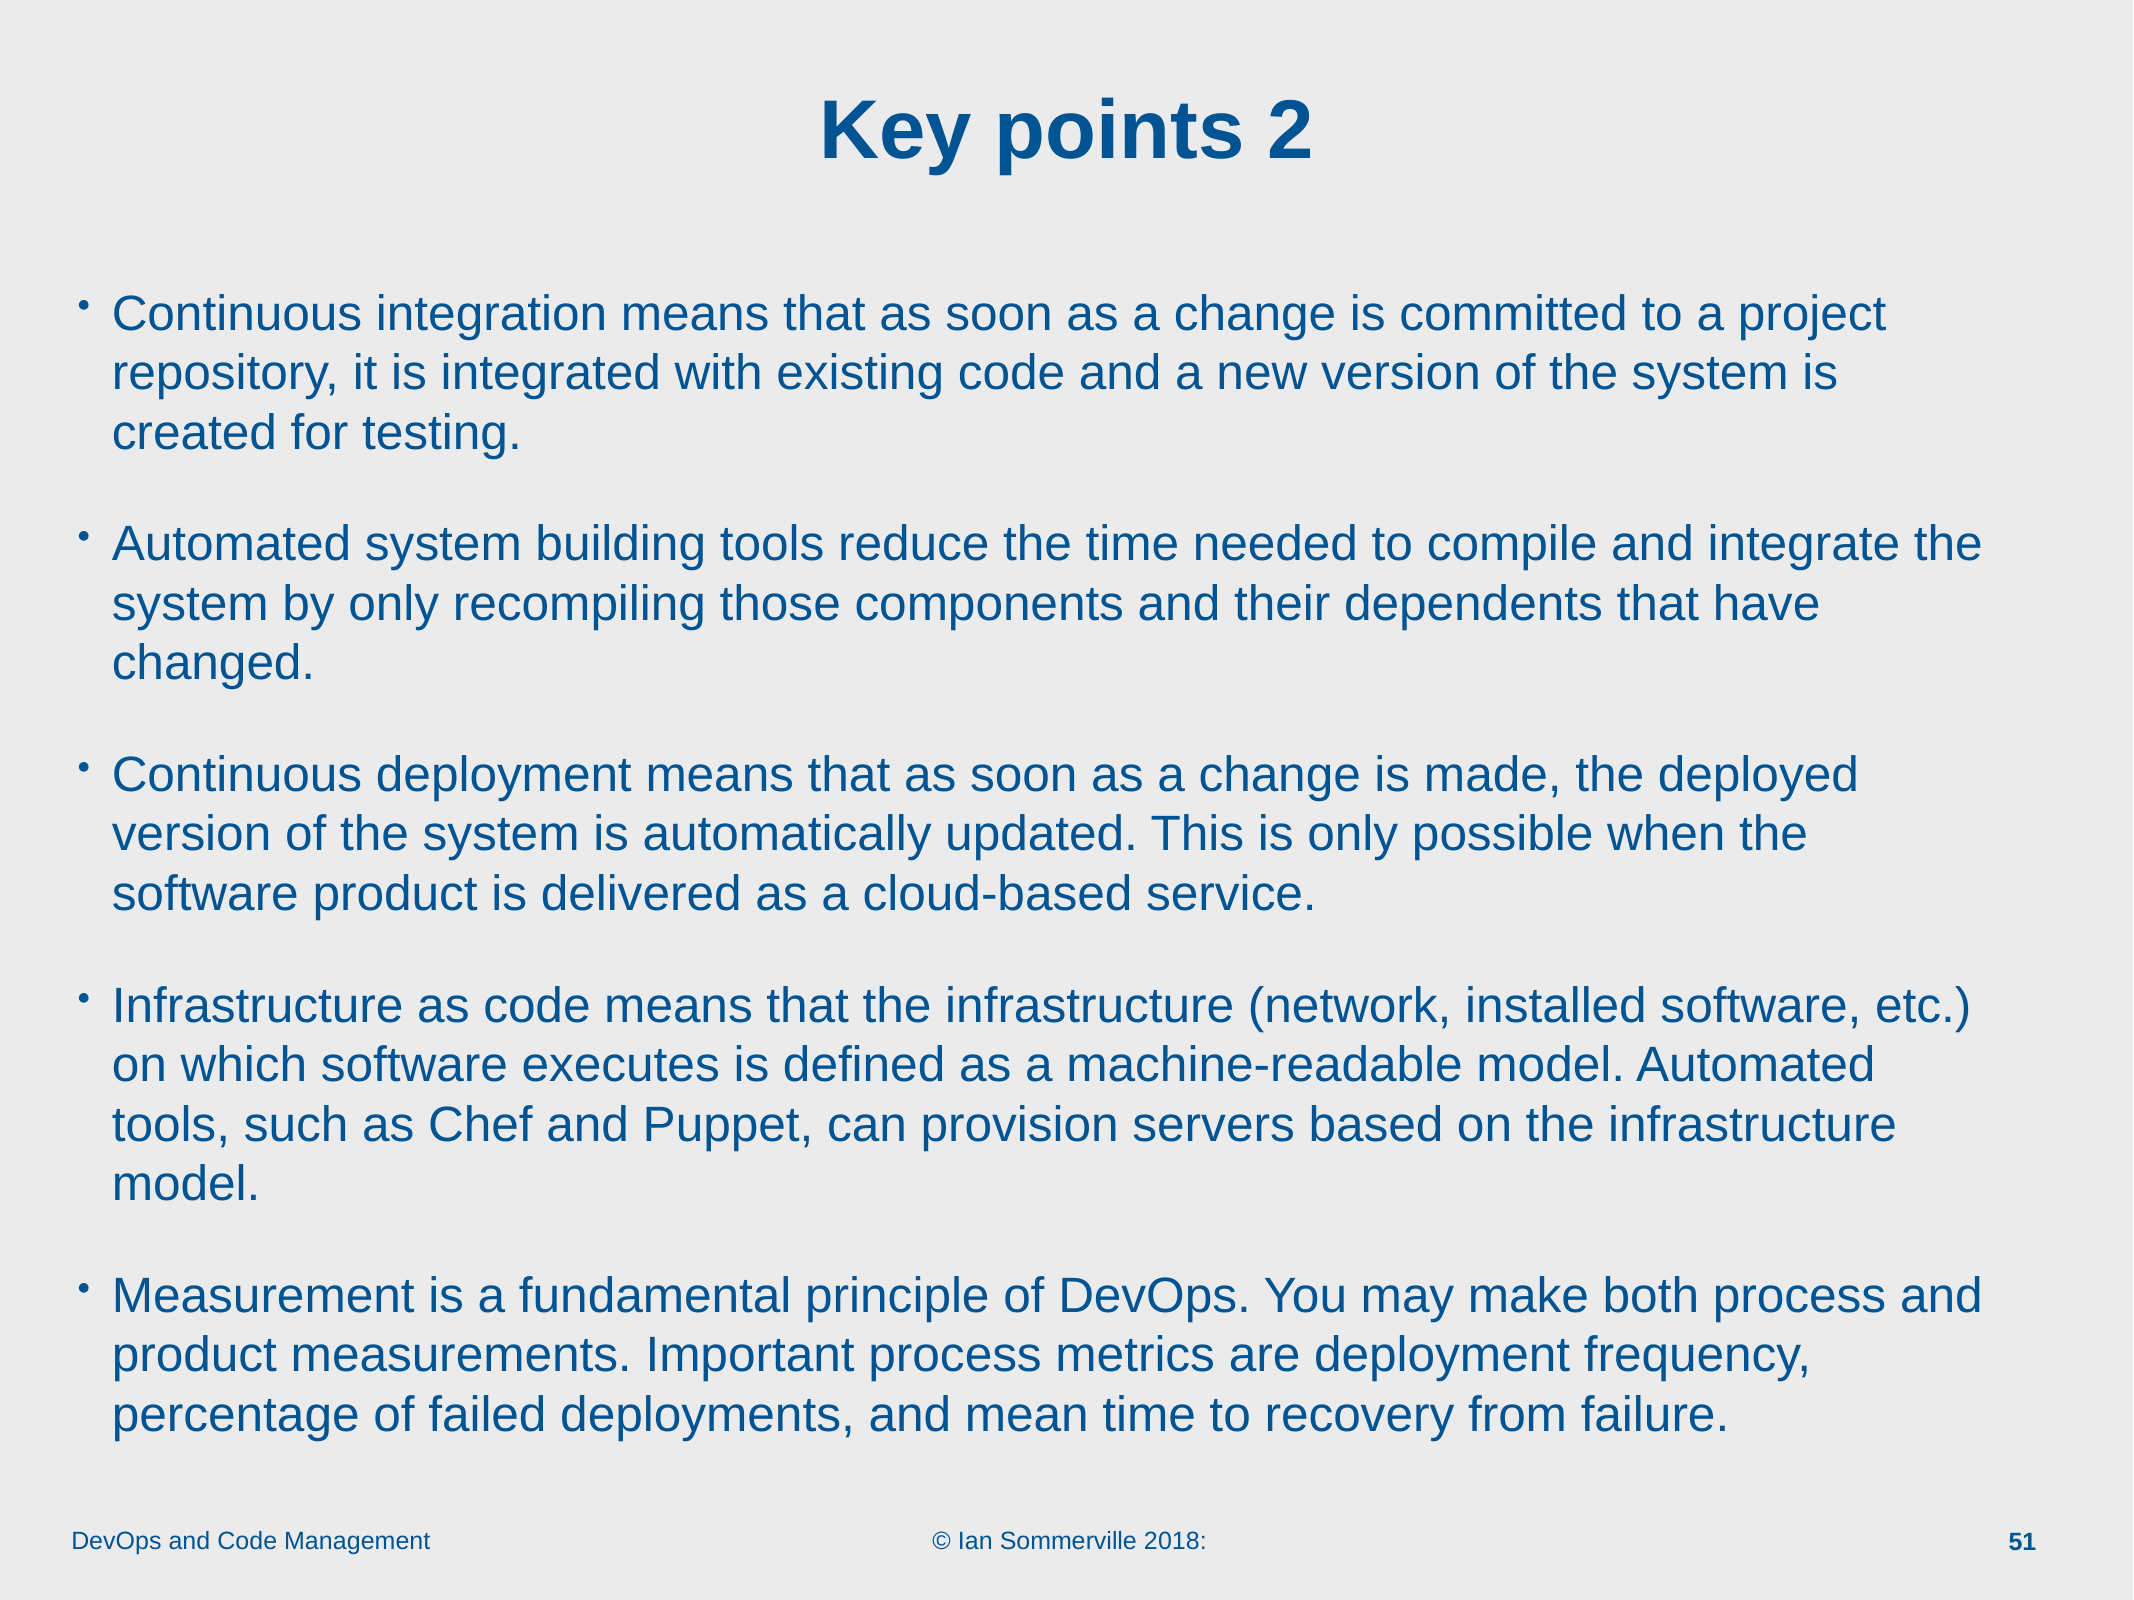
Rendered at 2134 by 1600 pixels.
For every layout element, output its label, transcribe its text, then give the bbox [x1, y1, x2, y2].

title Key points 2 [80, 66, 2053, 248]
slide_number 51 [1997, 1516, 2046, 1563]
list Continuous integration means that as soon as a change is committed to a project repository, it is integrated with existing code and a new version of the system is created for testing. Automated system building tools reduce the time needed to compile and integrate the system by only recompiling those components and their dependents that have changed. Continuous deployment means that as soon as a change is made, the deployed version of the system is automatically updated. This is only possible when the software product is delivered as a cloud-based service. Infrastructure as code means that the infrastructure (network, installed software, etc.) on which software executes is defined as a machine-readable model. Automated tools, such as Chef and Puppet, can provision servers based on the infrastructure model. Measurement is a fundamental principle of DevOps. You may make both process and product measurements. Important process metrics are deployment frequency, percentage of failed deployments, and mean time to recovery from failure. [68, 271, 2016, 1454]
